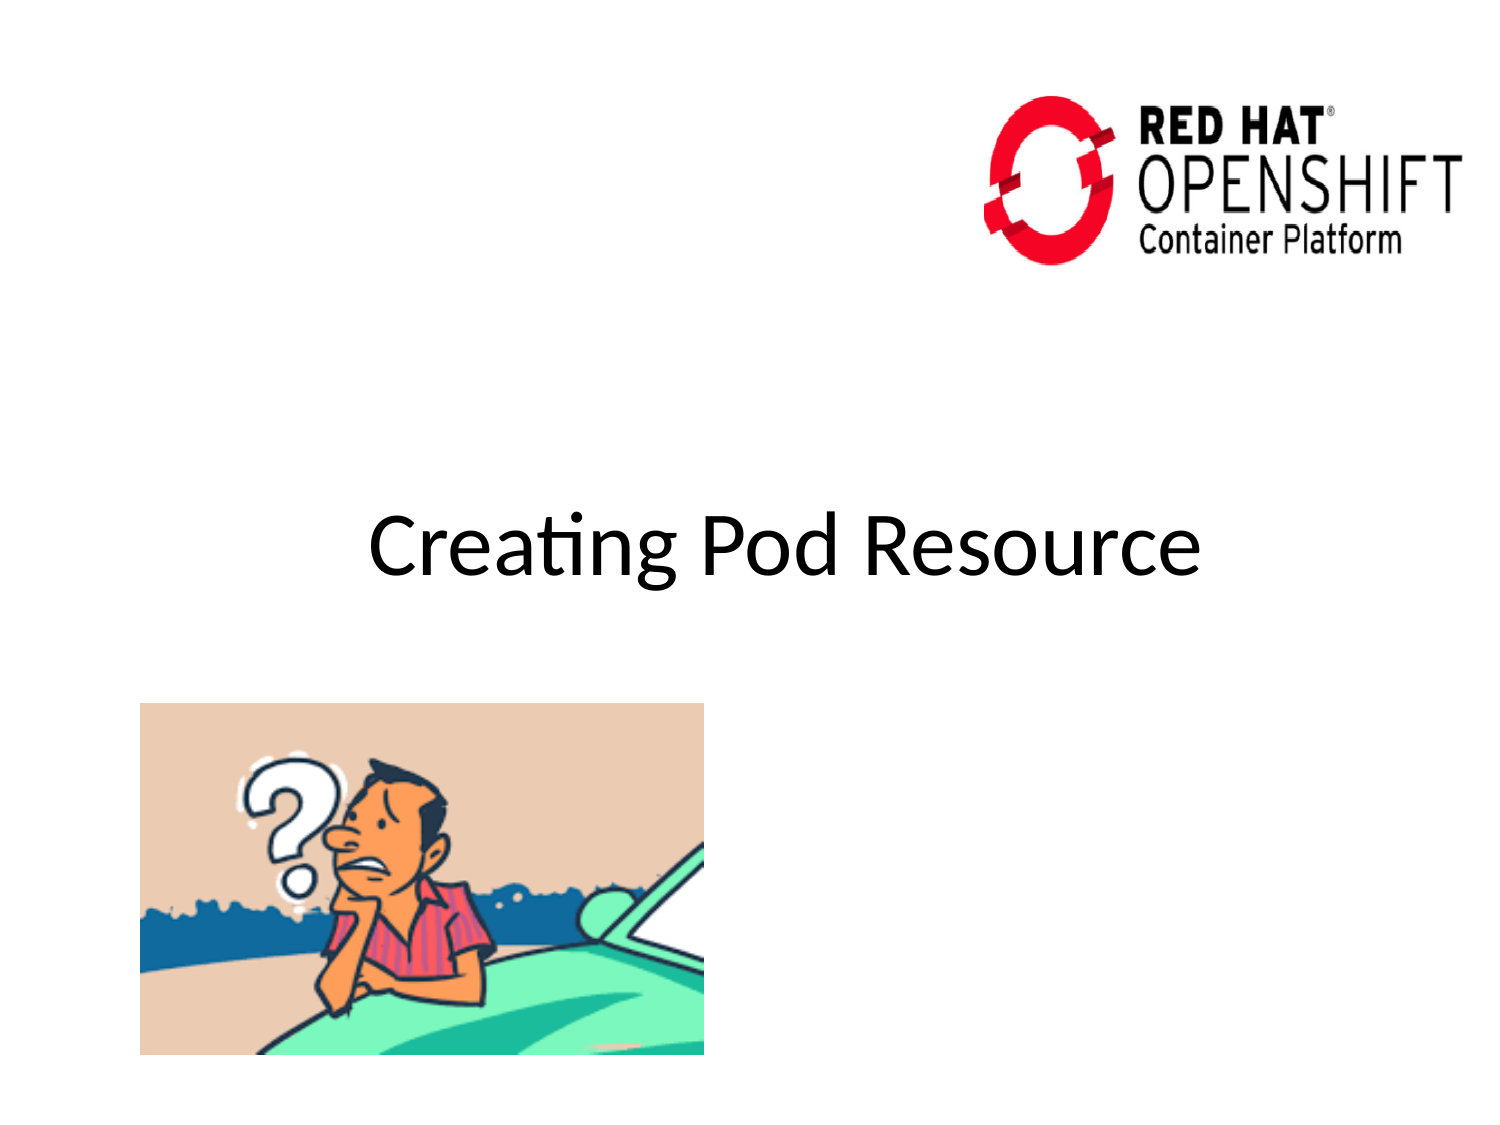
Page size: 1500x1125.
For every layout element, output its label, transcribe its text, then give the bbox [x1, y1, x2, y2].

picture [140, 702, 704, 1055]
picture [984, 34, 1466, 279]
title Creating Pod Resource [105, 445, 1468, 633]
